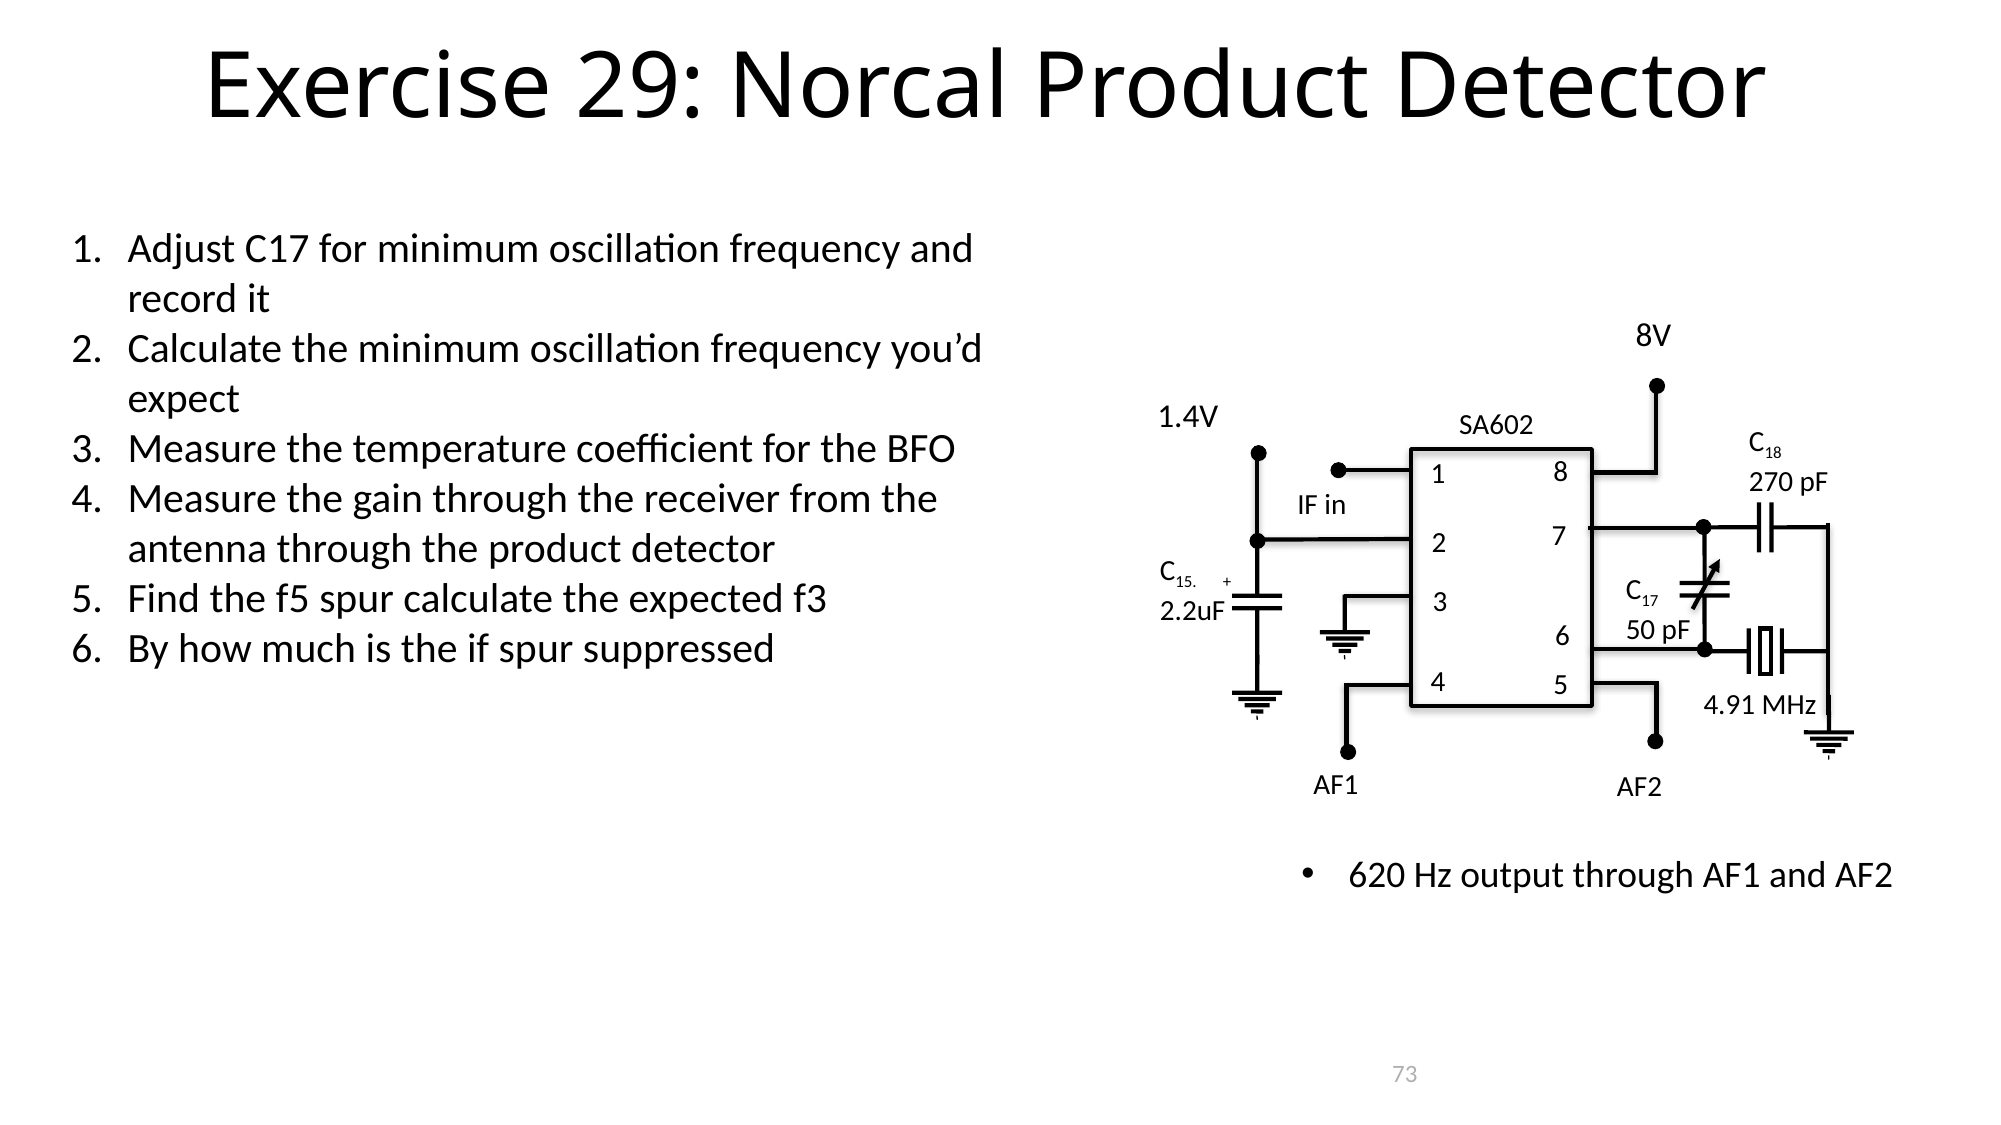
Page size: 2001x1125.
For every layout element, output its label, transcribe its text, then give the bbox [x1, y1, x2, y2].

slide_number 73 [1074, 738, 1425, 1125]
text_box Exercise 29: Norcal Product Detector [82, 25, 1890, 136]
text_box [1150, 305, 1996, 904]
text_box Adjust C17 for minimum oscillation frequency and record it Calculate the minimum oscillation frequency you’d expect Measure the temperature coefficient for the BFO Measure the gain through the receiver from the antenna through the product detector Find the f5 spur calculate the expected f3 By how much is the if spur suppressed [63, 213, 1000, 1005]
